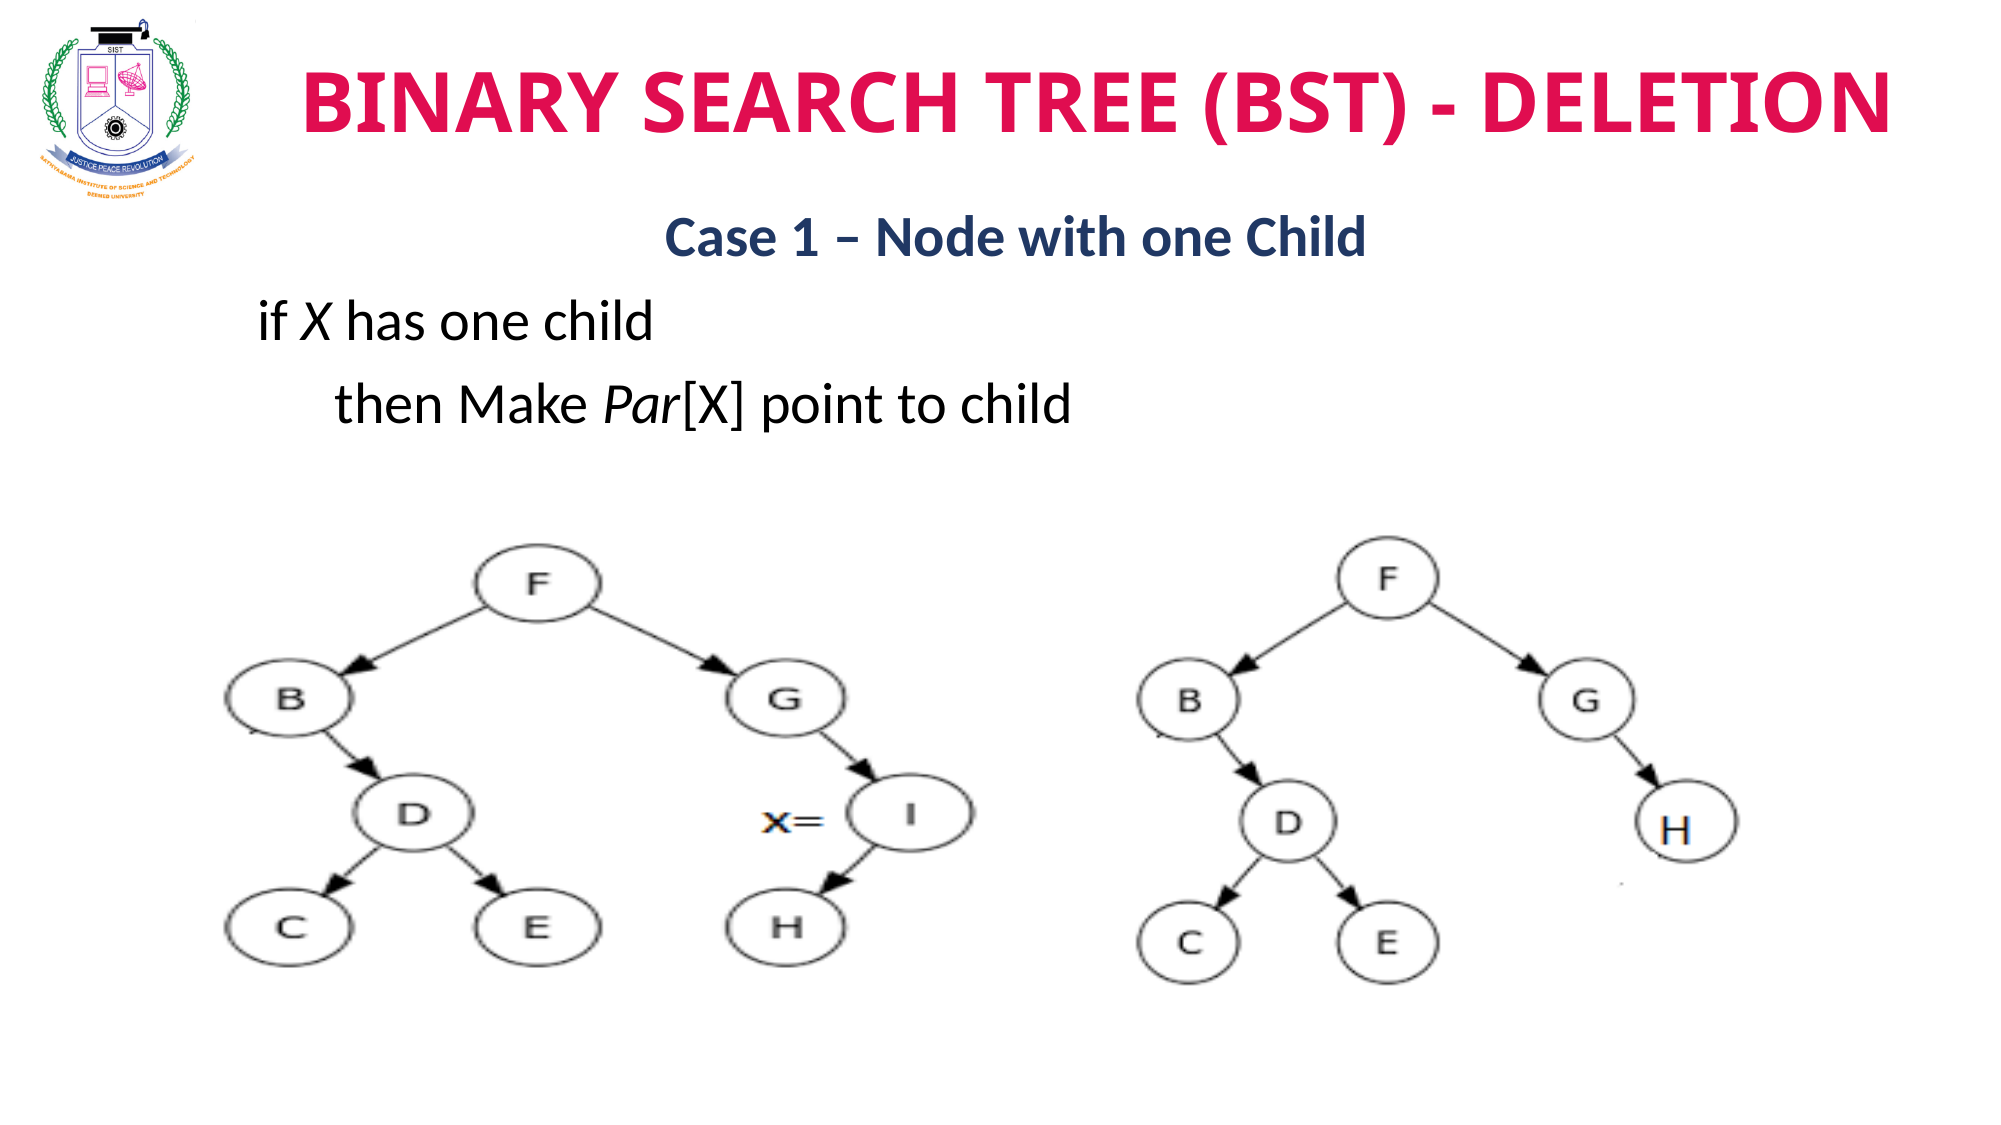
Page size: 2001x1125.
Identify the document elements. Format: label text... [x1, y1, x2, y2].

picture [1082, 508, 1793, 1014]
picture [28, 14, 196, 205]
list Case 1 – Node with one Child if X has one child then Make Par[X] point to child [242, 198, 1593, 530]
picture [142, 515, 1032, 1007]
text_box BINARY SEARCH TREE (BST) - DELETION [225, 41, 1970, 157]
